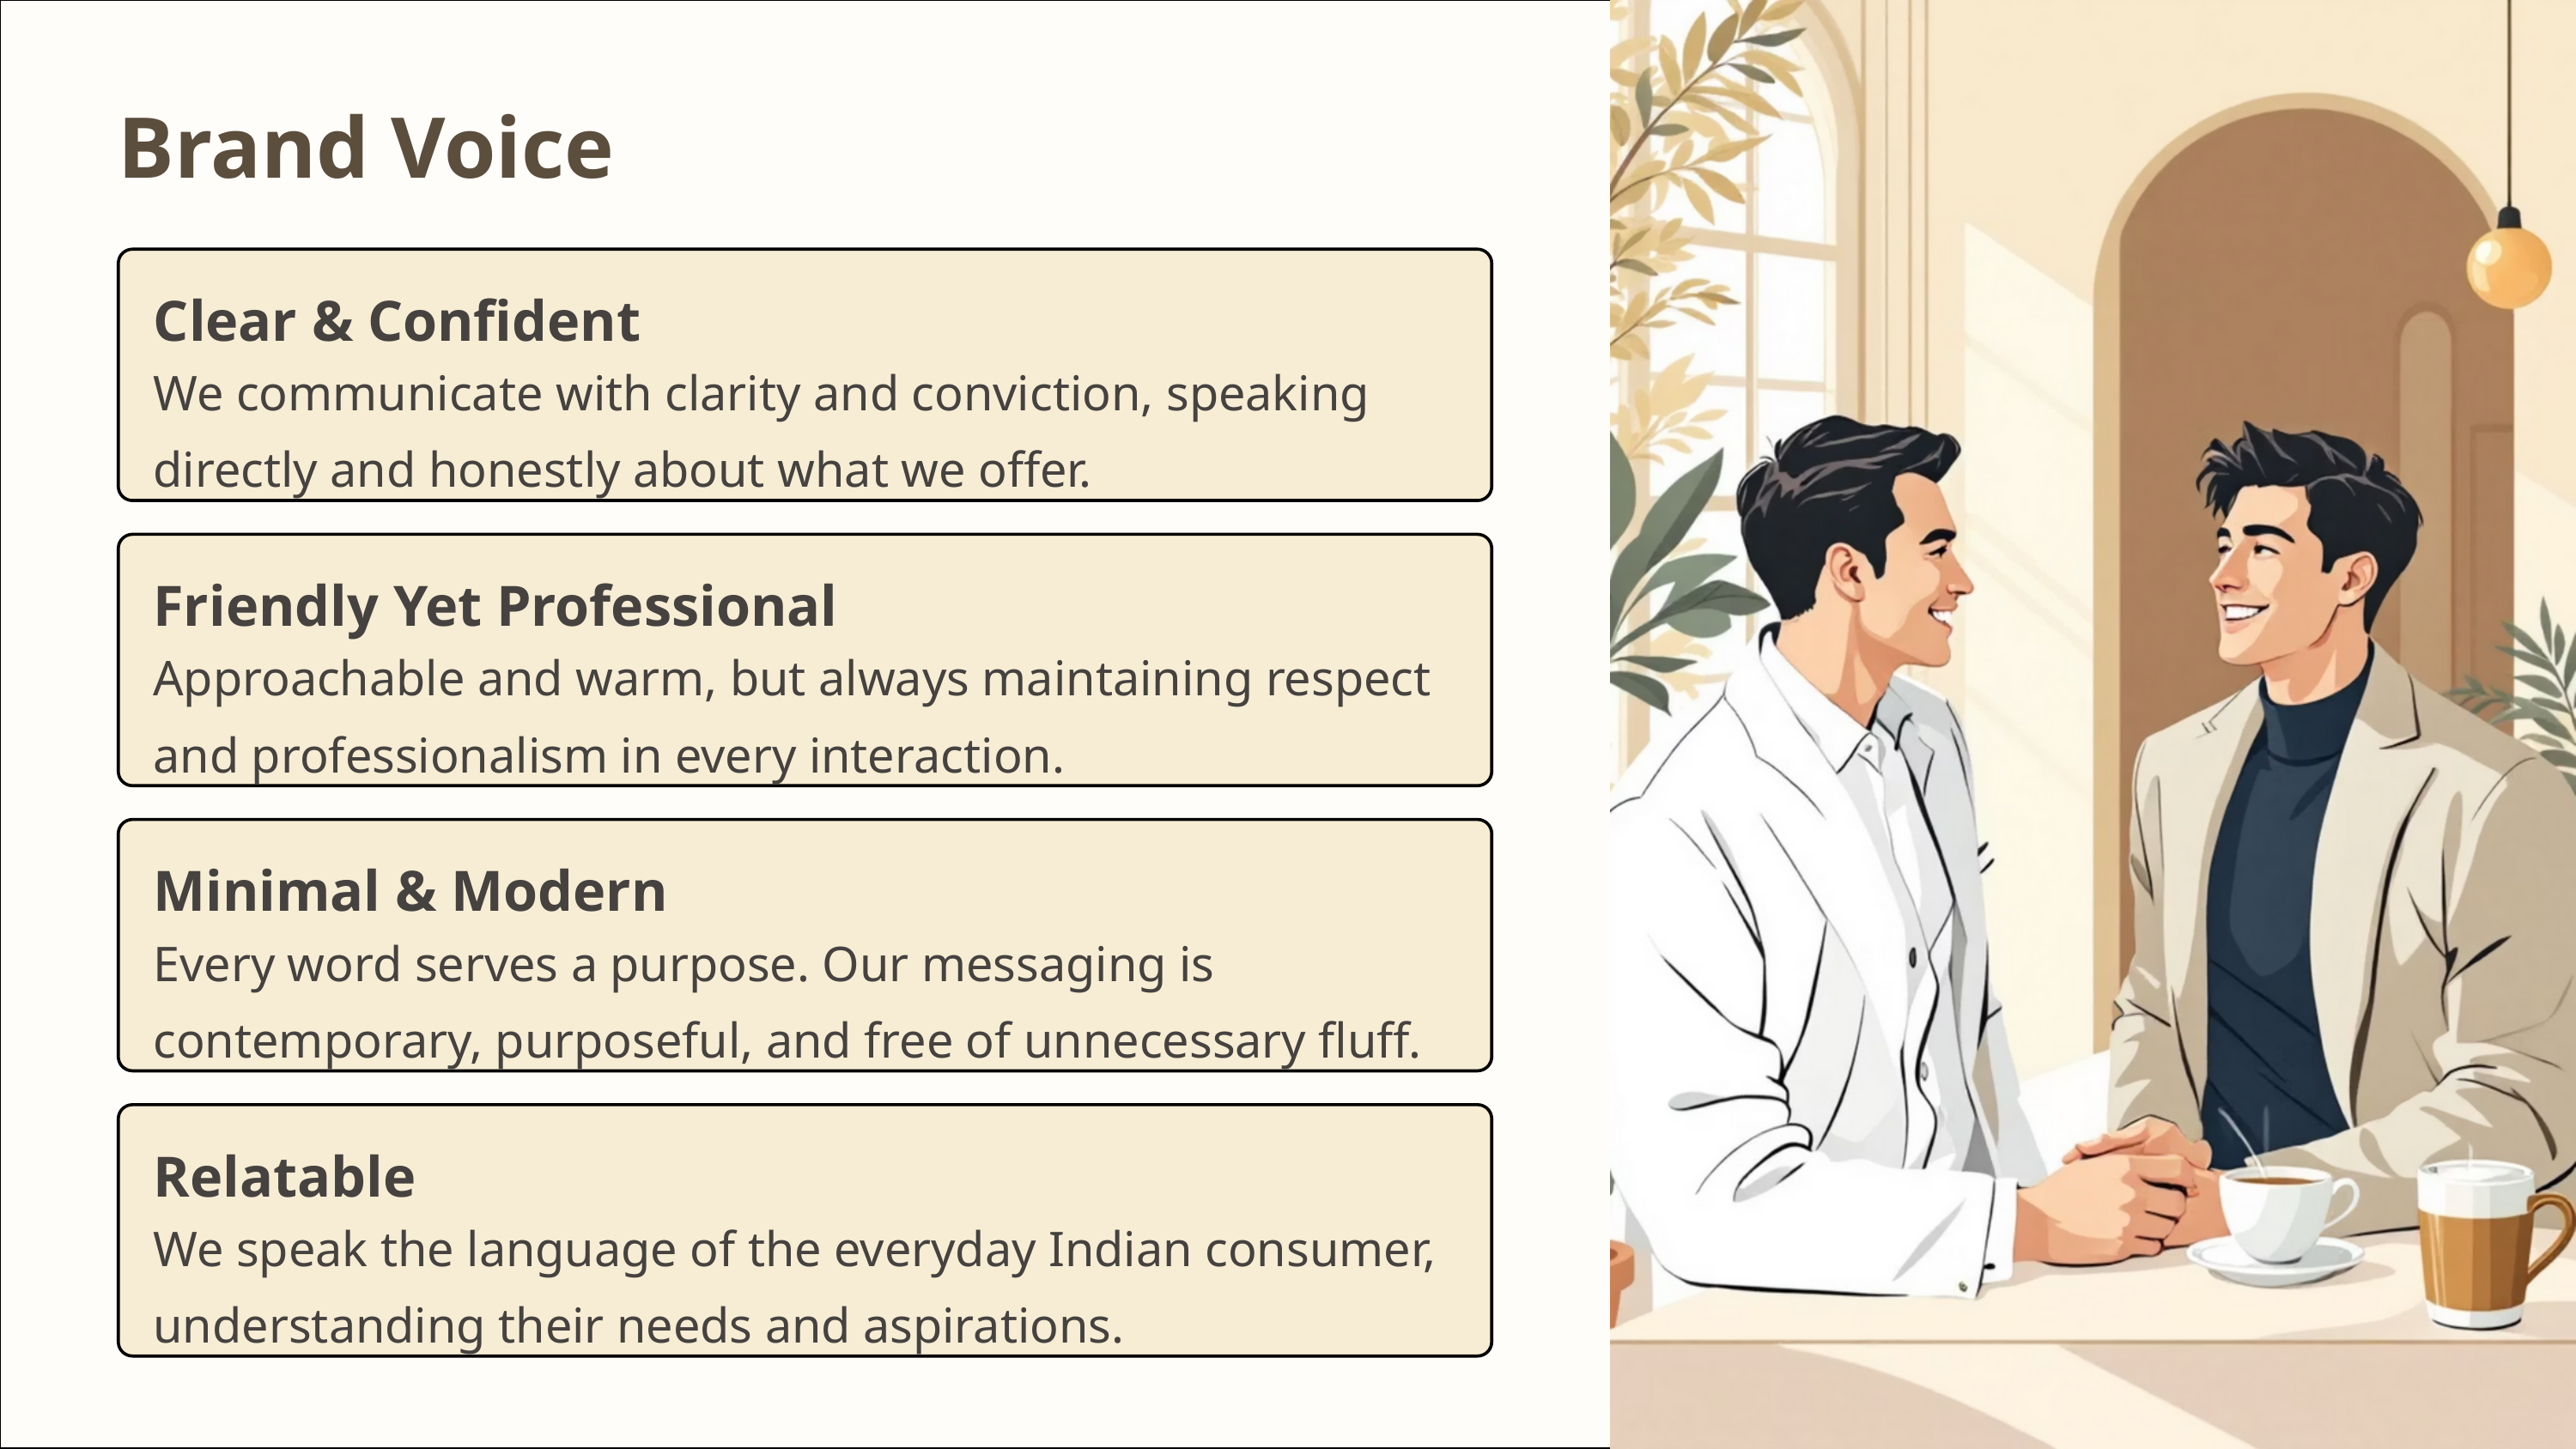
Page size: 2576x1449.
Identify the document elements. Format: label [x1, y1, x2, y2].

text_box [0, 0, 2576, 1449]
text_box [117, 818, 1493, 1072]
text_box [117, 1103, 1493, 1357]
text_box [117, 533, 1493, 787]
text_box [117, 248, 1493, 502]
